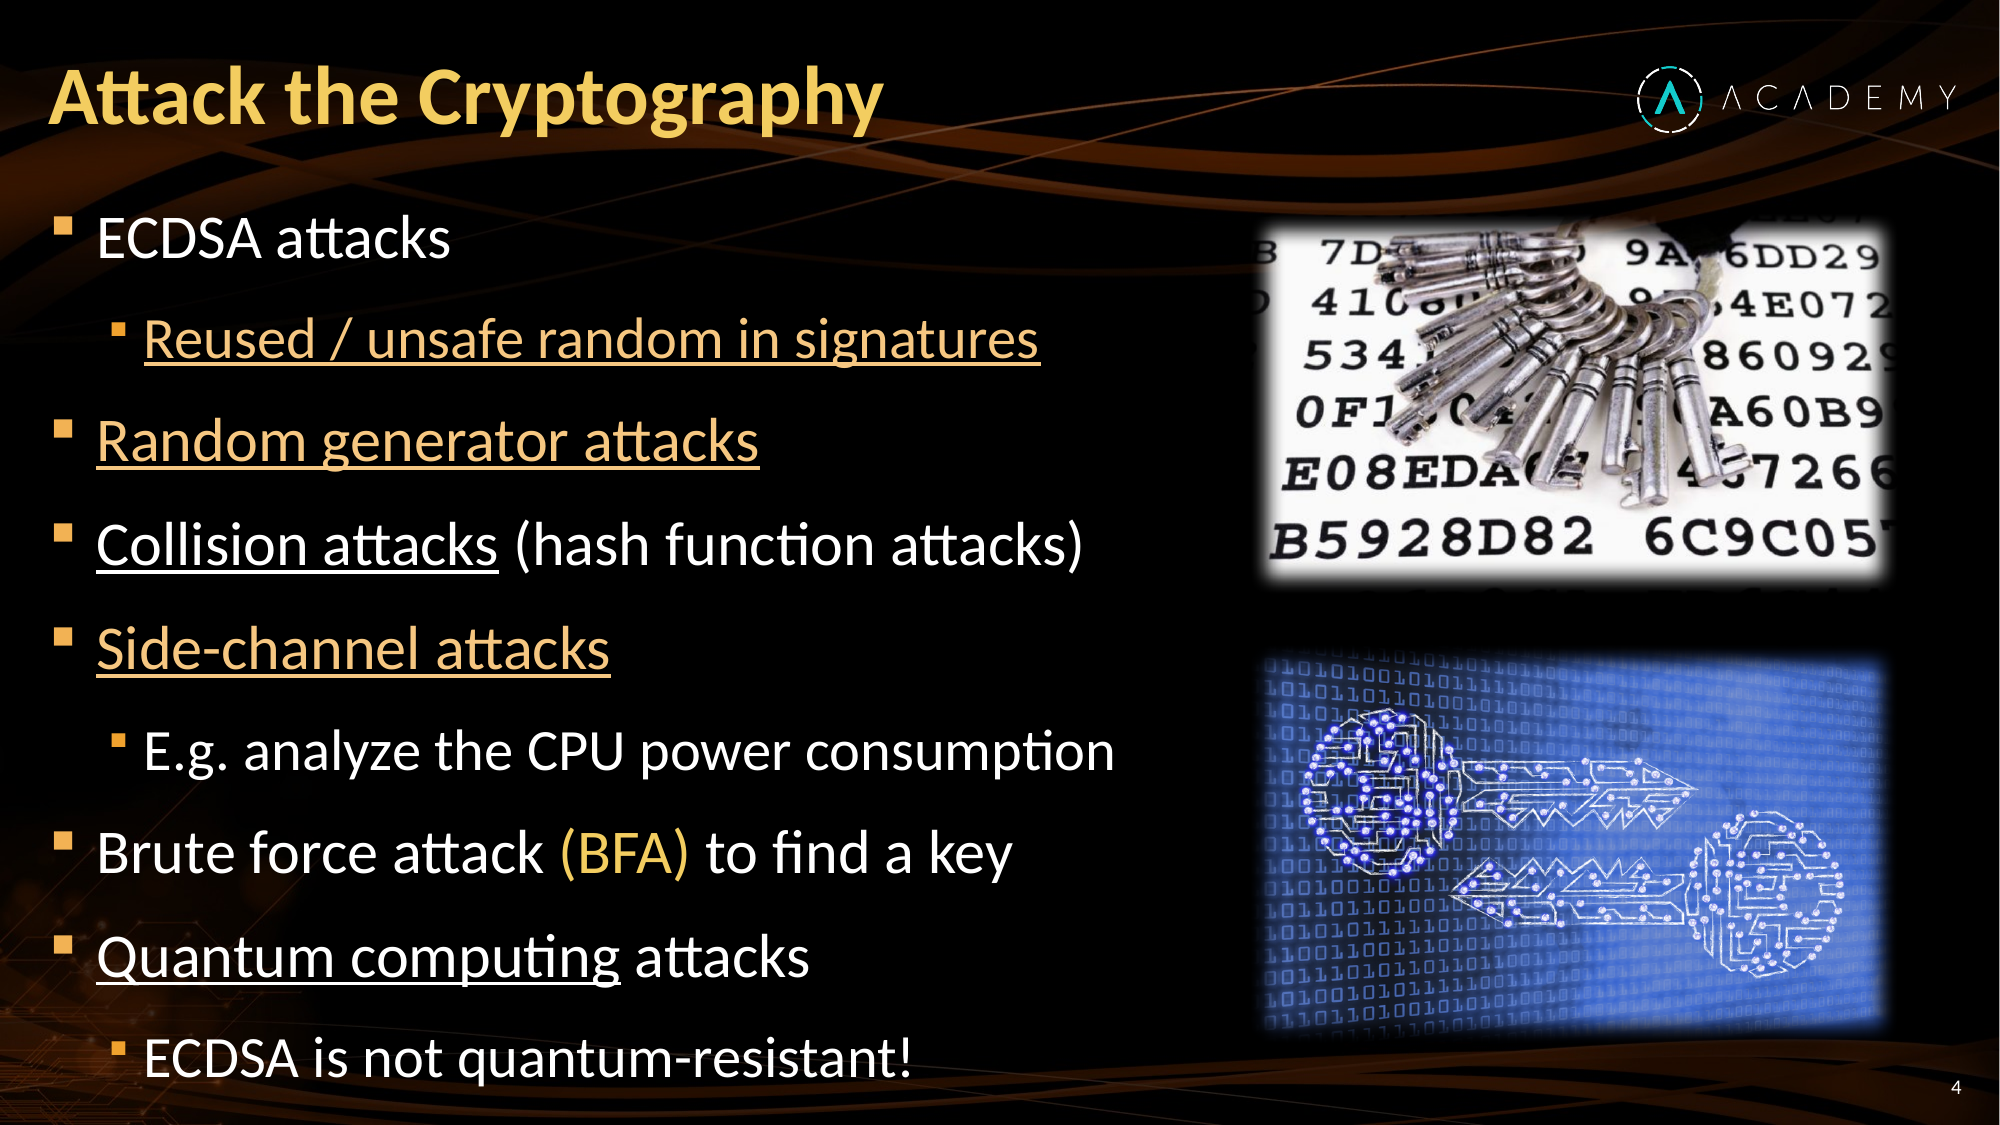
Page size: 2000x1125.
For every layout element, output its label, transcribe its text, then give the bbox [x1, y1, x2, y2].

slide_number 4 [1897, 1070, 1968, 1103]
picture [0, 0, 2000, 1125]
list ECDSA attacks Reused / unsafe random in signatures Random generator attacks Collision attacks (hash function attacks) Side-channel attacks E.g. analyze the CPU power consumption Brute force attack (BFA) to find a key Quantum computing attacks ECDSA is not quantum-resistant! [31, 182, 1950, 1097]
title Attack the Cryptography [30, 6, 1602, 189]
